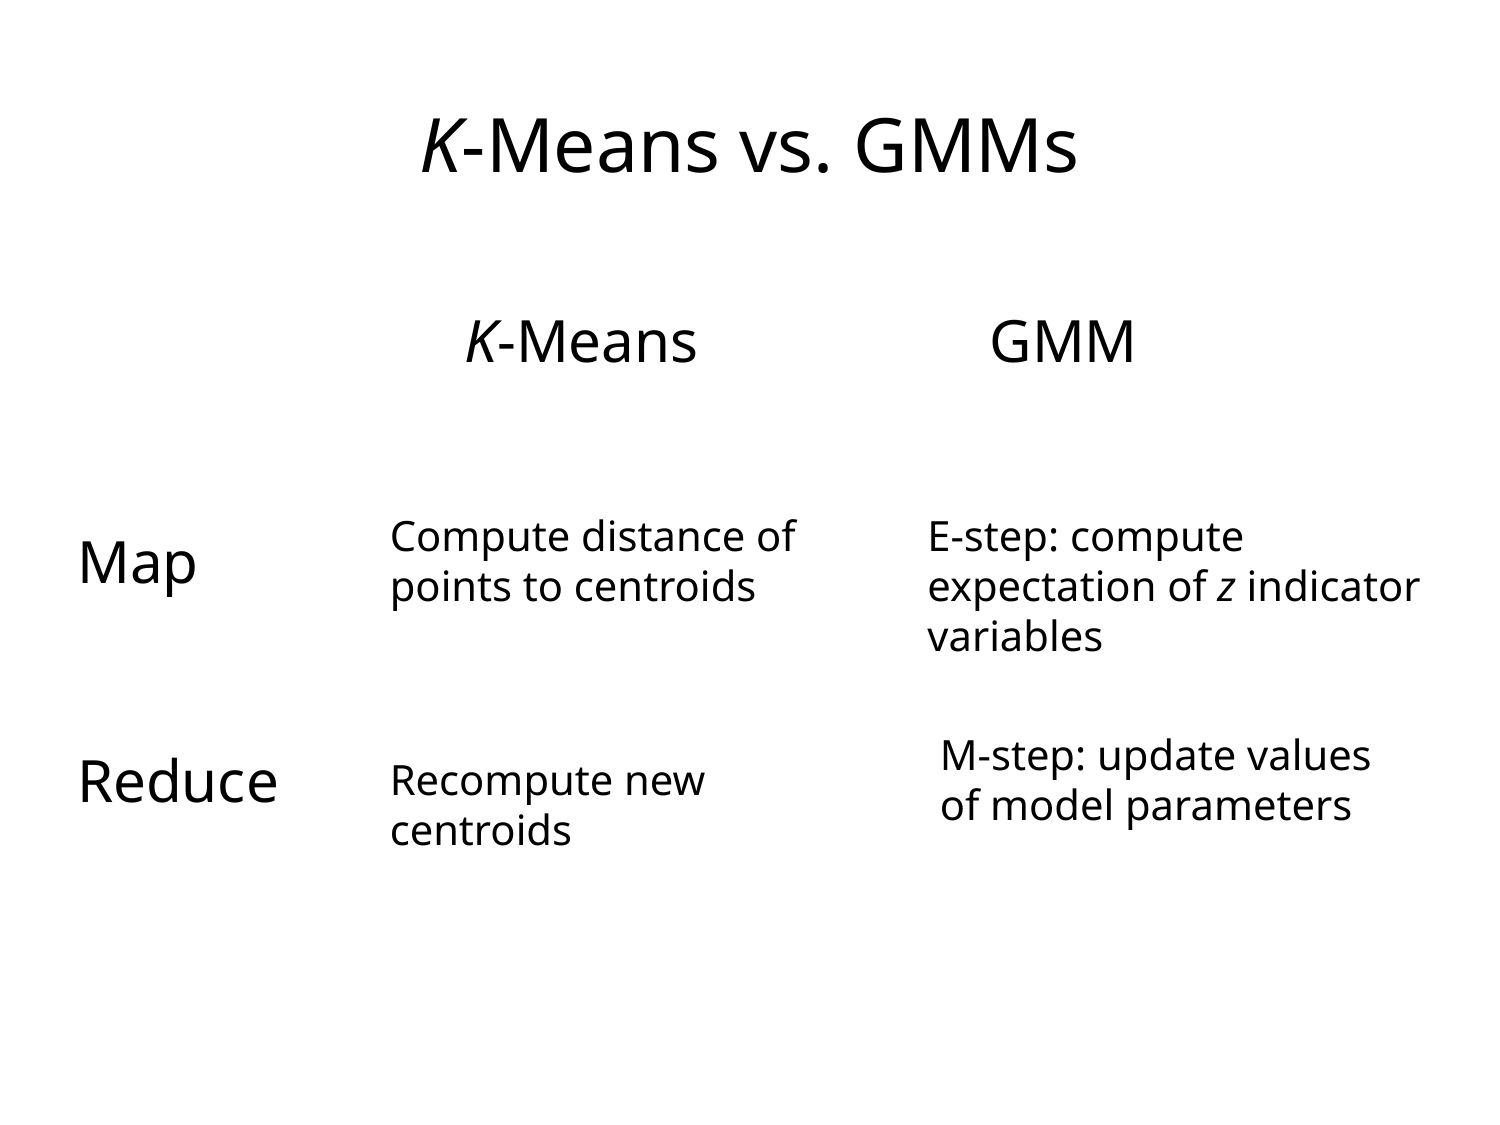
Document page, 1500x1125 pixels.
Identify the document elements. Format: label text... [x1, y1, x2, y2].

text_box K-Means vs. GMMs [0, 90, 1500, 203]
text_box Recompute new centroids [375, 746, 850, 862]
text_box GMM [975, 296, 1300, 382]
text_box Compute distance of points to centroids [375, 502, 850, 618]
text_box E-step: compute expectation of z indicator variables [912, 502, 1438, 668]
text_box Reduce [62, 736, 338, 822]
text_box M-step: update values of model parameters [924, 721, 1400, 837]
text_box K-Means [450, 296, 775, 382]
text_box Map [62, 517, 263, 603]
